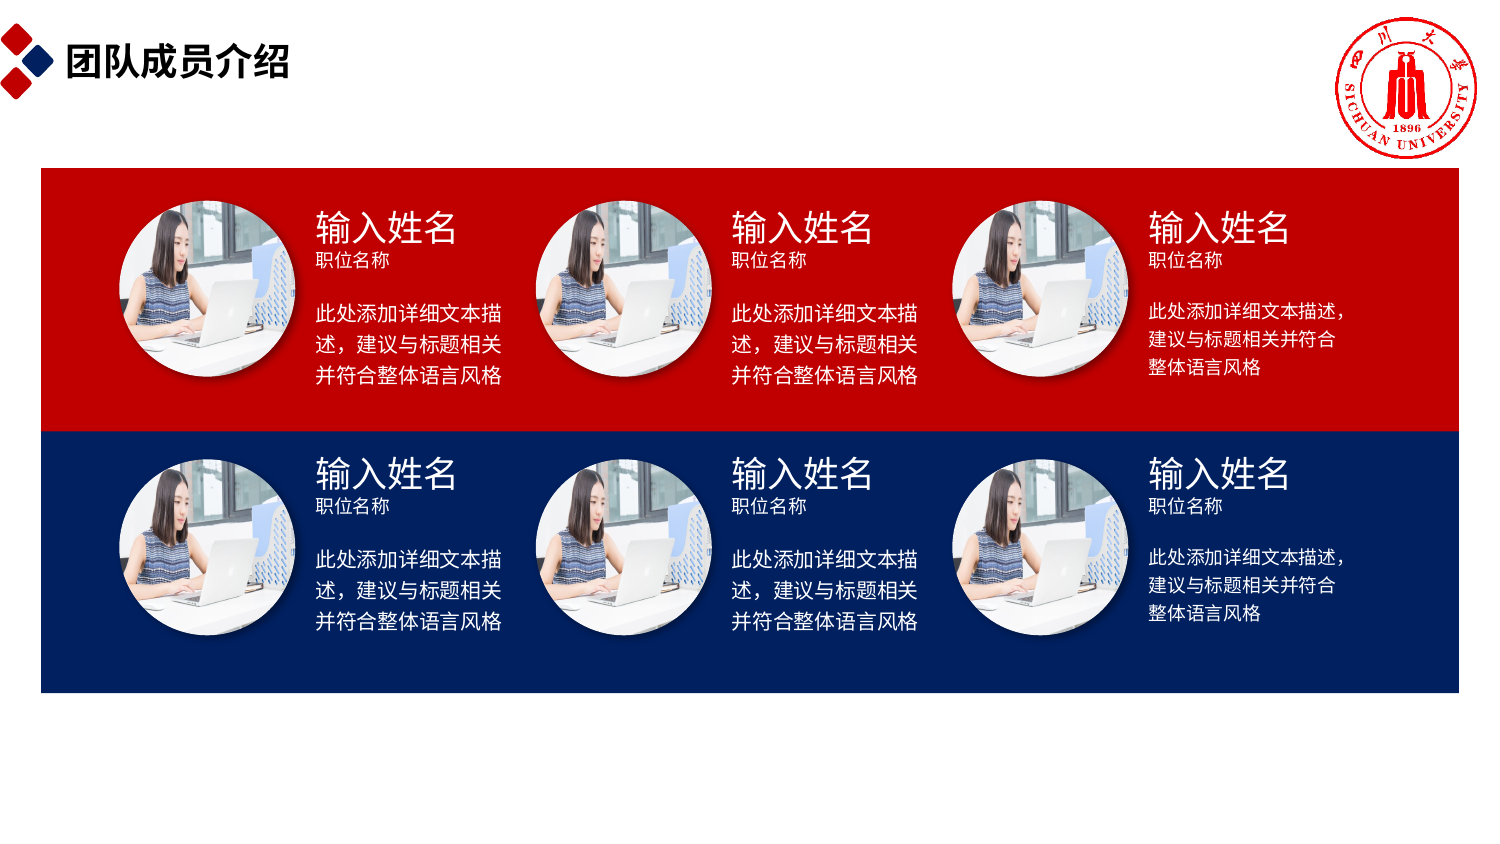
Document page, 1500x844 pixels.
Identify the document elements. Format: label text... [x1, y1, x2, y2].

text_box 输入姓名 职位名称 此处添加详细文本描述，建议与标题相关并符合整体语言风格 [315, 451, 516, 634]
text_box 团队成员介绍 [54, 32, 452, 89]
text_box 输入姓名 职位名称 此处添加详细文本描述，建议与标题相关并符合整体语言风格 [315, 205, 516, 388]
text_box [951, 458, 1130, 637]
text_box 输入姓名 职位名称 此处添加详细文本描述，建议与标题相关并符合整体语言风格 [1148, 205, 1349, 388]
text_box [40, 432, 1460, 694]
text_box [0, 23, 54, 100]
text_box [534, 458, 713, 637]
text_box [118, 458, 297, 637]
picture [1335, 17, 1477, 159]
text_box [40, 167, 1460, 432]
text_box [534, 199, 713, 378]
text_box [951, 199, 1130, 378]
text_box [118, 199, 297, 378]
text_box 输入姓名 职位名称 此处添加详细文本描述，建议与标题相关并符合整体语言风格 [1148, 451, 1349, 634]
text_box 输入姓名 职位名称 此处添加详细文本描述，建议与标题相关并符合整体语言风格 [731, 205, 933, 388]
text_box 输入姓名 职位名称 此处添加详细文本描述，建议与标题相关并符合整体语言风格 [731, 451, 933, 634]
